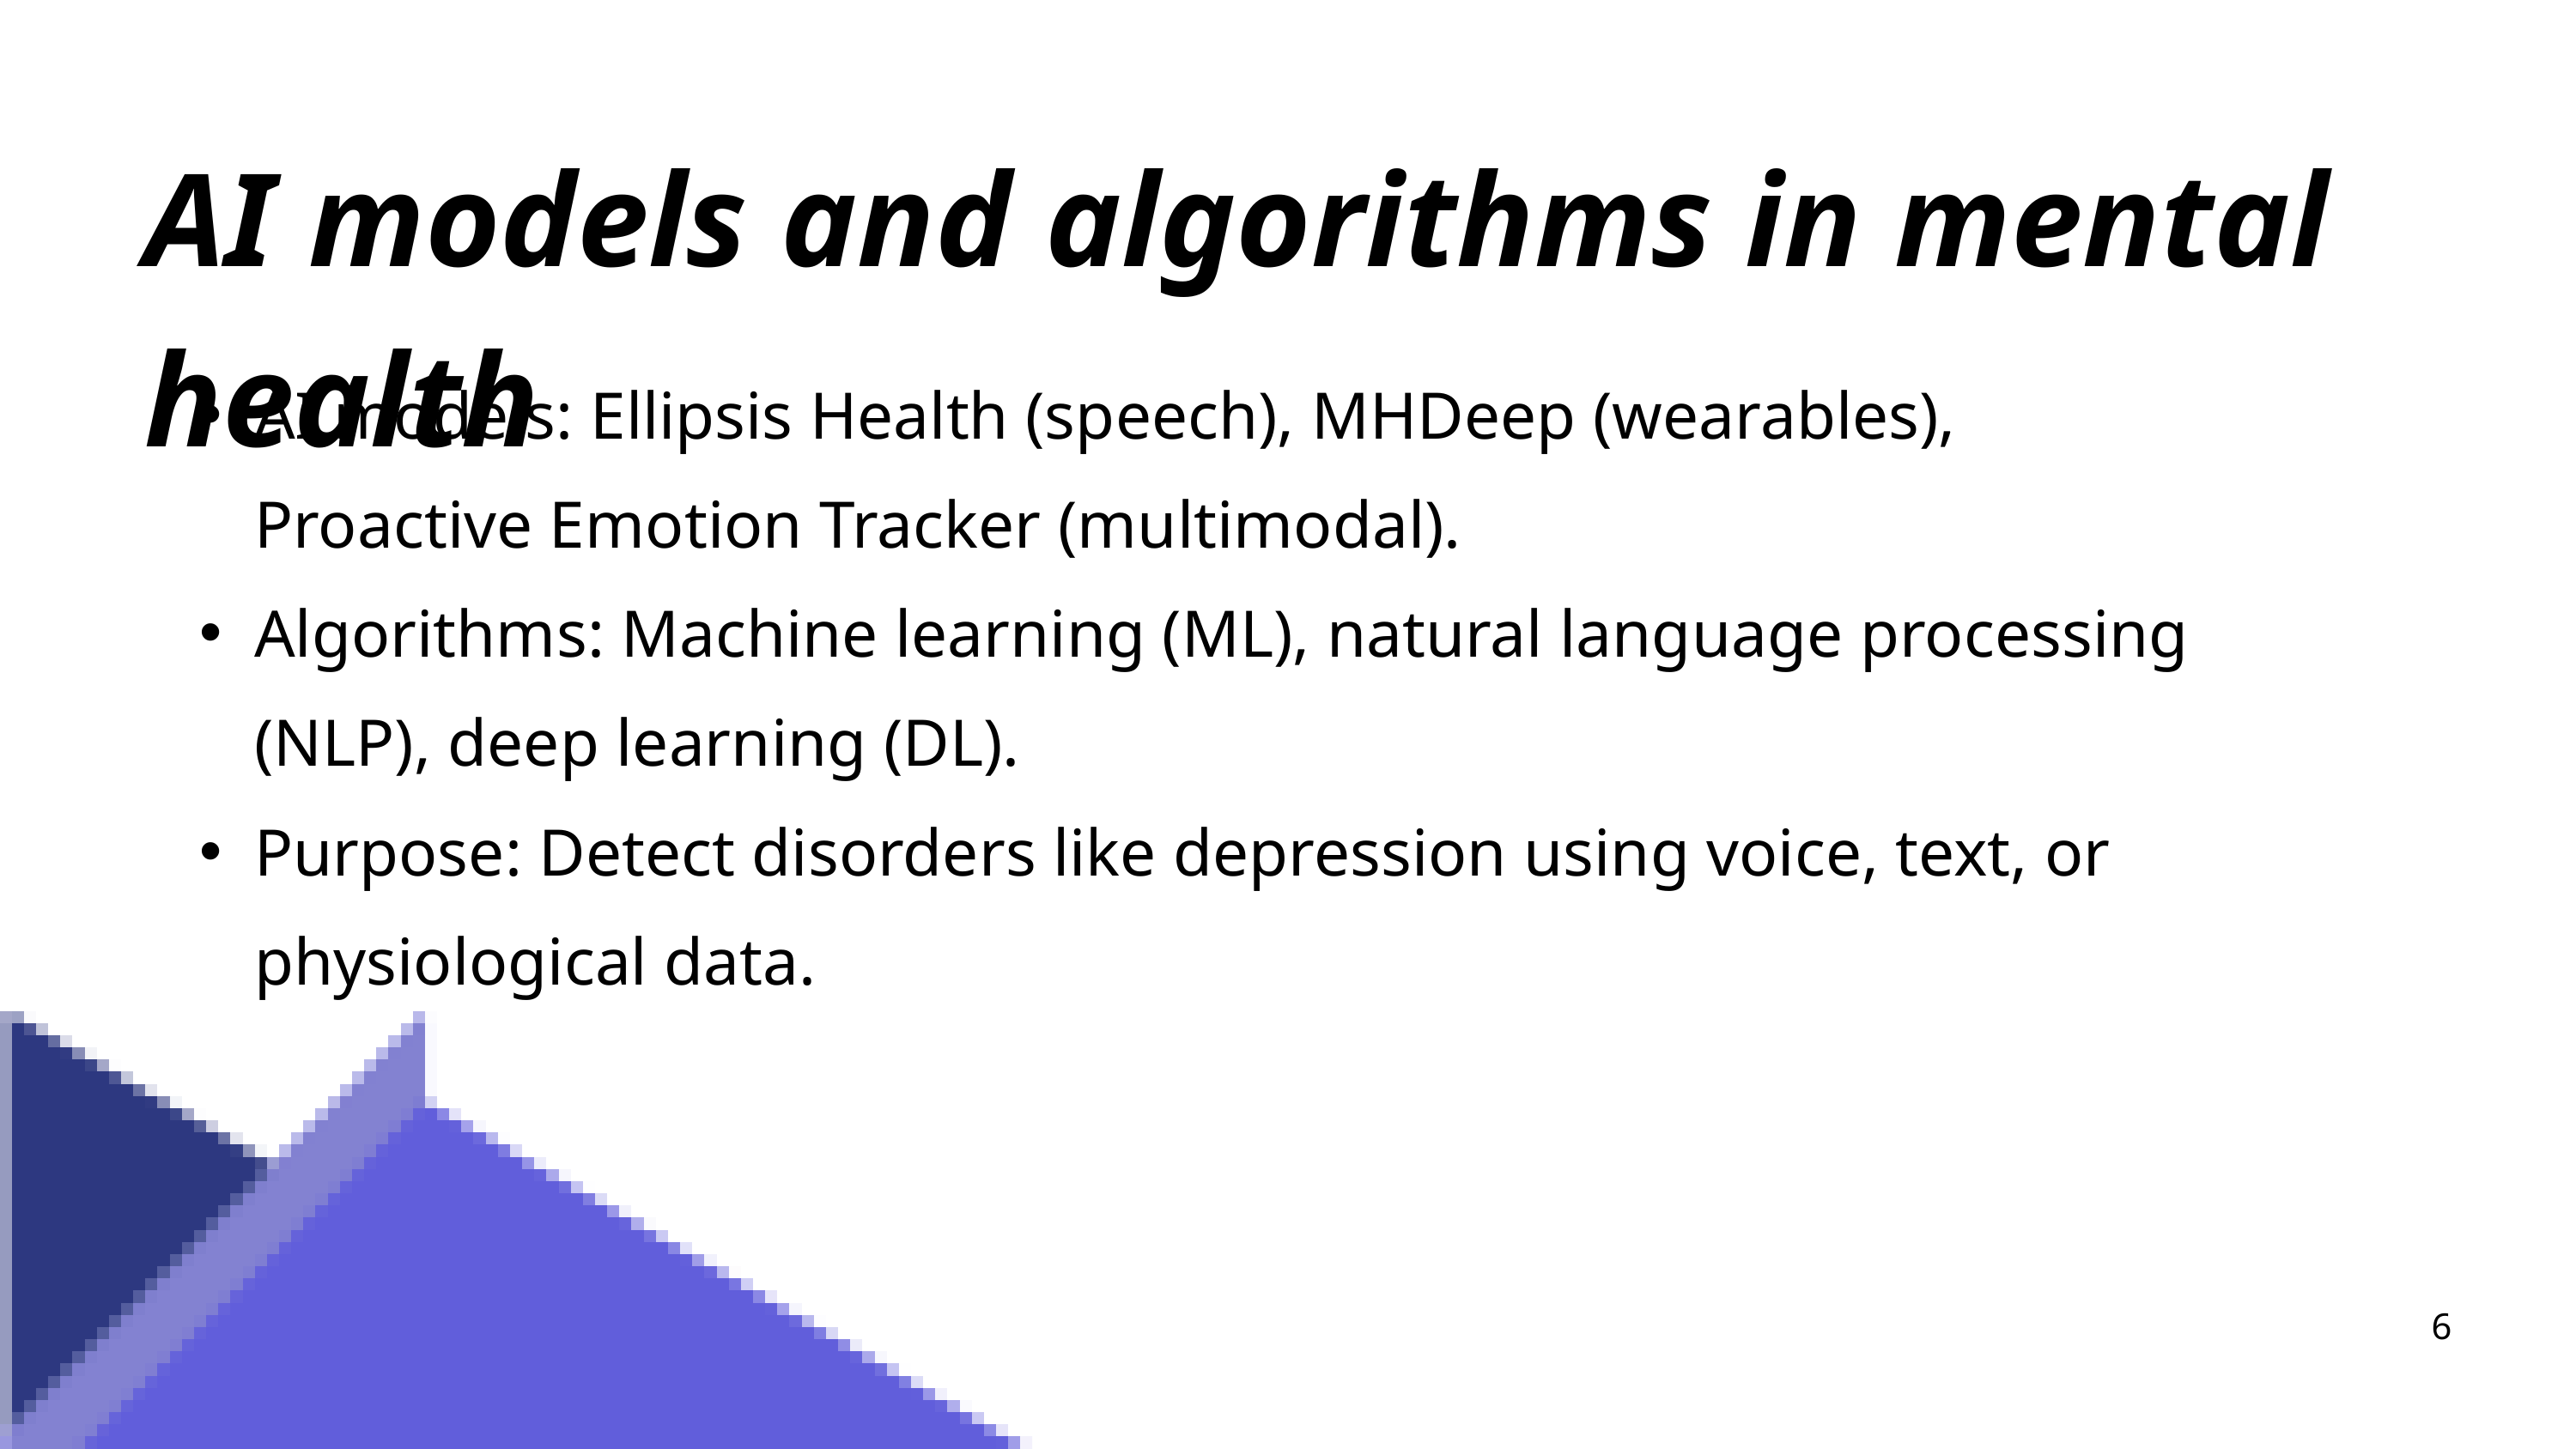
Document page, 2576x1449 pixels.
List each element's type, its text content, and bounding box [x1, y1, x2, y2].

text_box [144, 361, 2198, 1088]
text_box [144, 125, 2464, 310]
text_box 6 [2431, 1296, 2452, 1348]
text_box [0, 1011, 1033, 1449]
